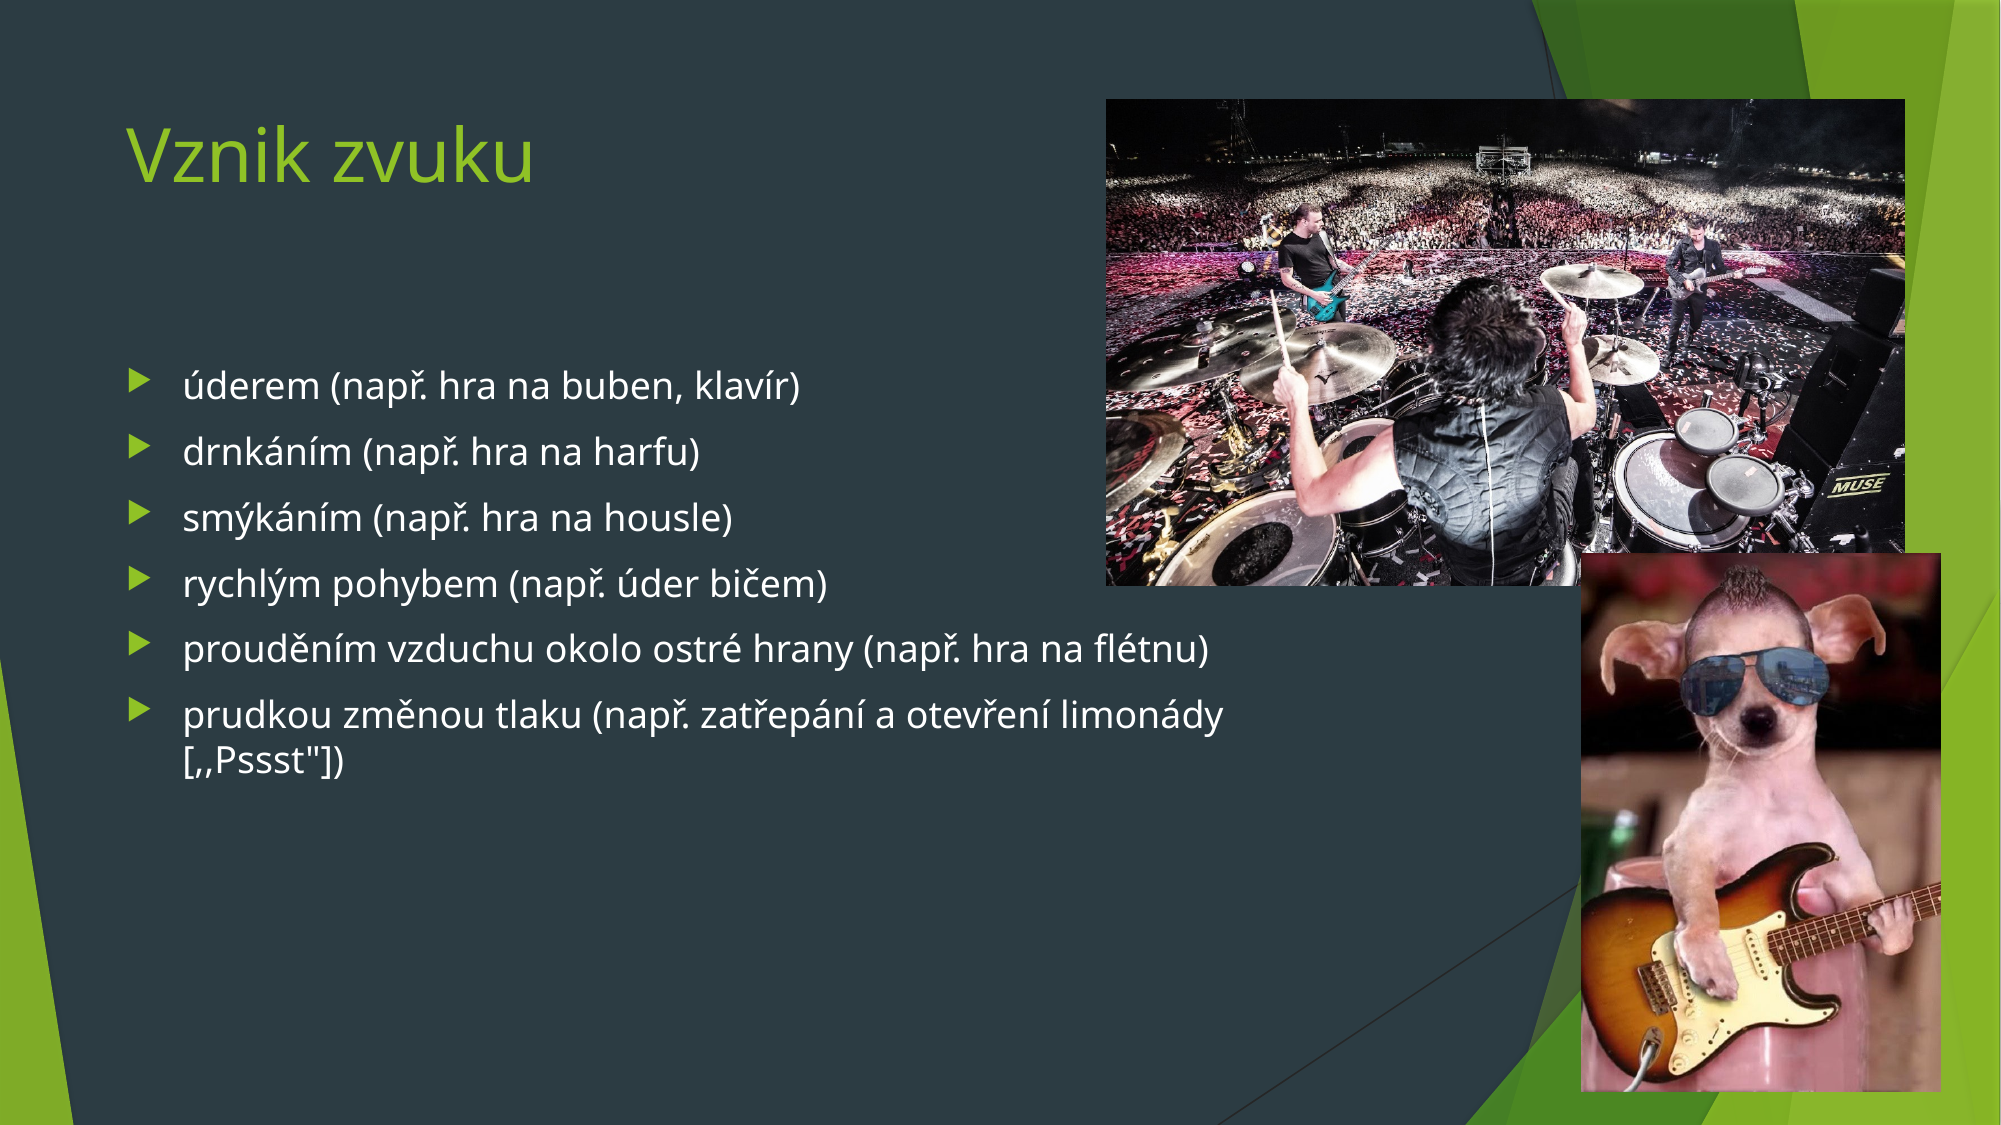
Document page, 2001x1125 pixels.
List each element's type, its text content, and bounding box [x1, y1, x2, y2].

picture [1105, 99, 1941, 1093]
title Vznik zvuku [111, 99, 1104, 317]
list úderem (např. hra na buben, klavír) drnkáním (např. hra na harfu) smýkáním (např. hra na housle) rychlým pohybem (např. úder bičem) prouděním vzduchu okolo ostré hrany (např. hra na flétnu) prudkou změnou tlaku (např. zatřepání a otevření limonády [,,Pssst"]) [111, 354, 1383, 992]
